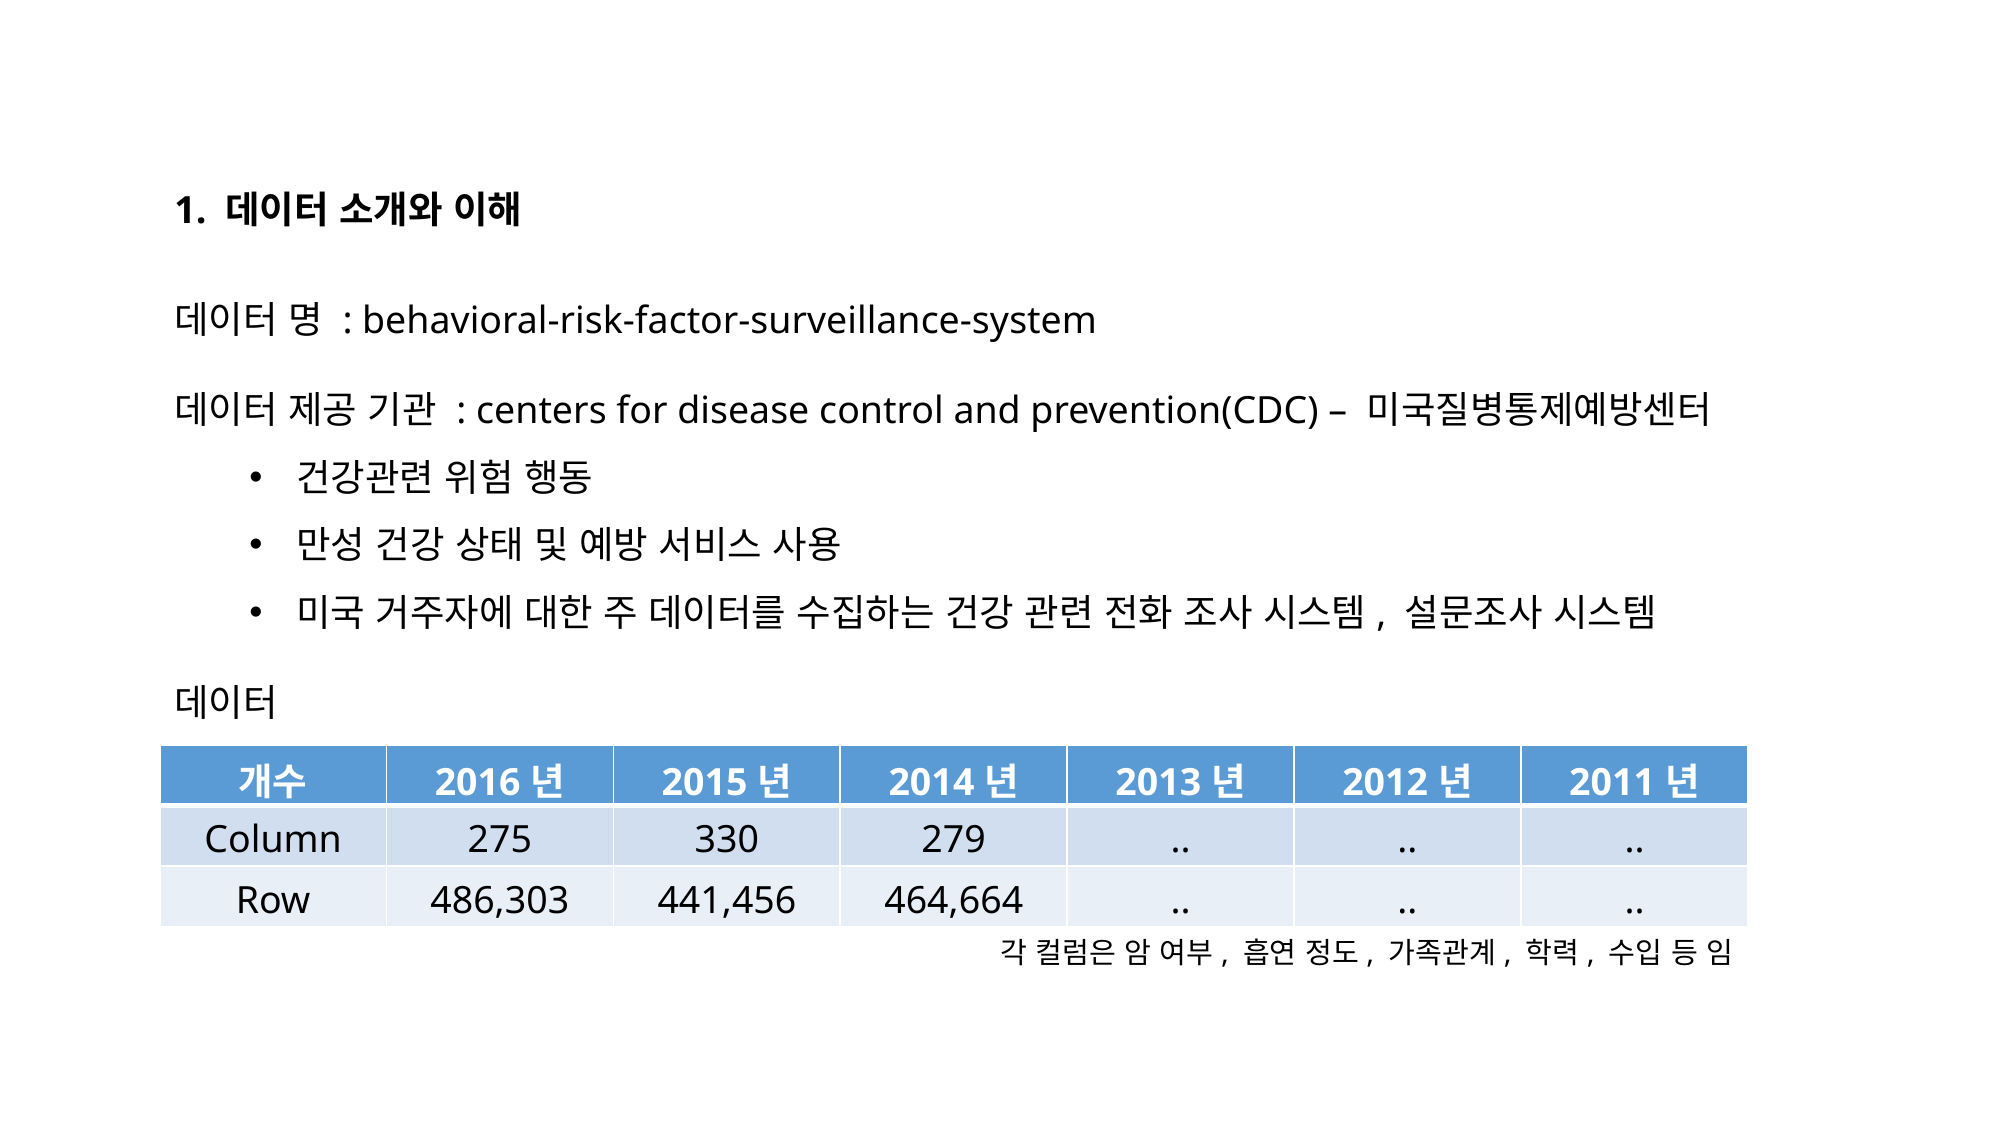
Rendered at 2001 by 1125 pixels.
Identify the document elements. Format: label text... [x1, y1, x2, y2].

table_header 2013년 [1068, 746, 1293, 803]
text_box 1. 데이터 소개와 이해 [159, 178, 1059, 239]
table_cell 464,664 [841, 867, 1066, 926]
table_cell .. [1295, 808, 1520, 865]
text_box 데이터 명 : behavioral-risk-factor-surveillance-system 데이터 제공 기관 : centers for disease control and prevention(CDC) – 미국질병통제예방센터 건강관련 위험 행동 만성 건강 상태 및 예방 서비스 사용 미국 거주자에 대한 주 데이터를 수집하는 건강 관련 전화 조사 시스템, 설문조사 시스템 데이터 [159, 289, 1880, 732]
table_header 2014년 [841, 746, 1066, 803]
table_header 2012년 [1295, 746, 1520, 803]
text_box 각 컬럼은 암 여부, 흡연 정도, 가족관계, 학력, 수입 등 임 [159, 927, 1749, 977]
table_header 2015년 [614, 746, 839, 803]
table_cell .. [1522, 867, 1747, 926]
table_cell 330 [614, 808, 839, 865]
table_header 2016년 [387, 746, 613, 803]
table_header 개수 [161, 746, 386, 803]
table_cell 441,456 [614, 867, 839, 926]
table_cell .. [1068, 867, 1293, 926]
table_cell 486,303 [387, 867, 613, 926]
table_cell Column [161, 808, 386, 865]
table_cell 279 [841, 808, 1066, 865]
table_cell .. [1068, 808, 1293, 865]
table_cell Row [161, 867, 386, 926]
table_cell .. [1522, 808, 1747, 865]
table_cell 275 [387, 808, 613, 865]
table_header 2011년 [1522, 746, 1747, 803]
table_cell .. [1295, 867, 1520, 926]
